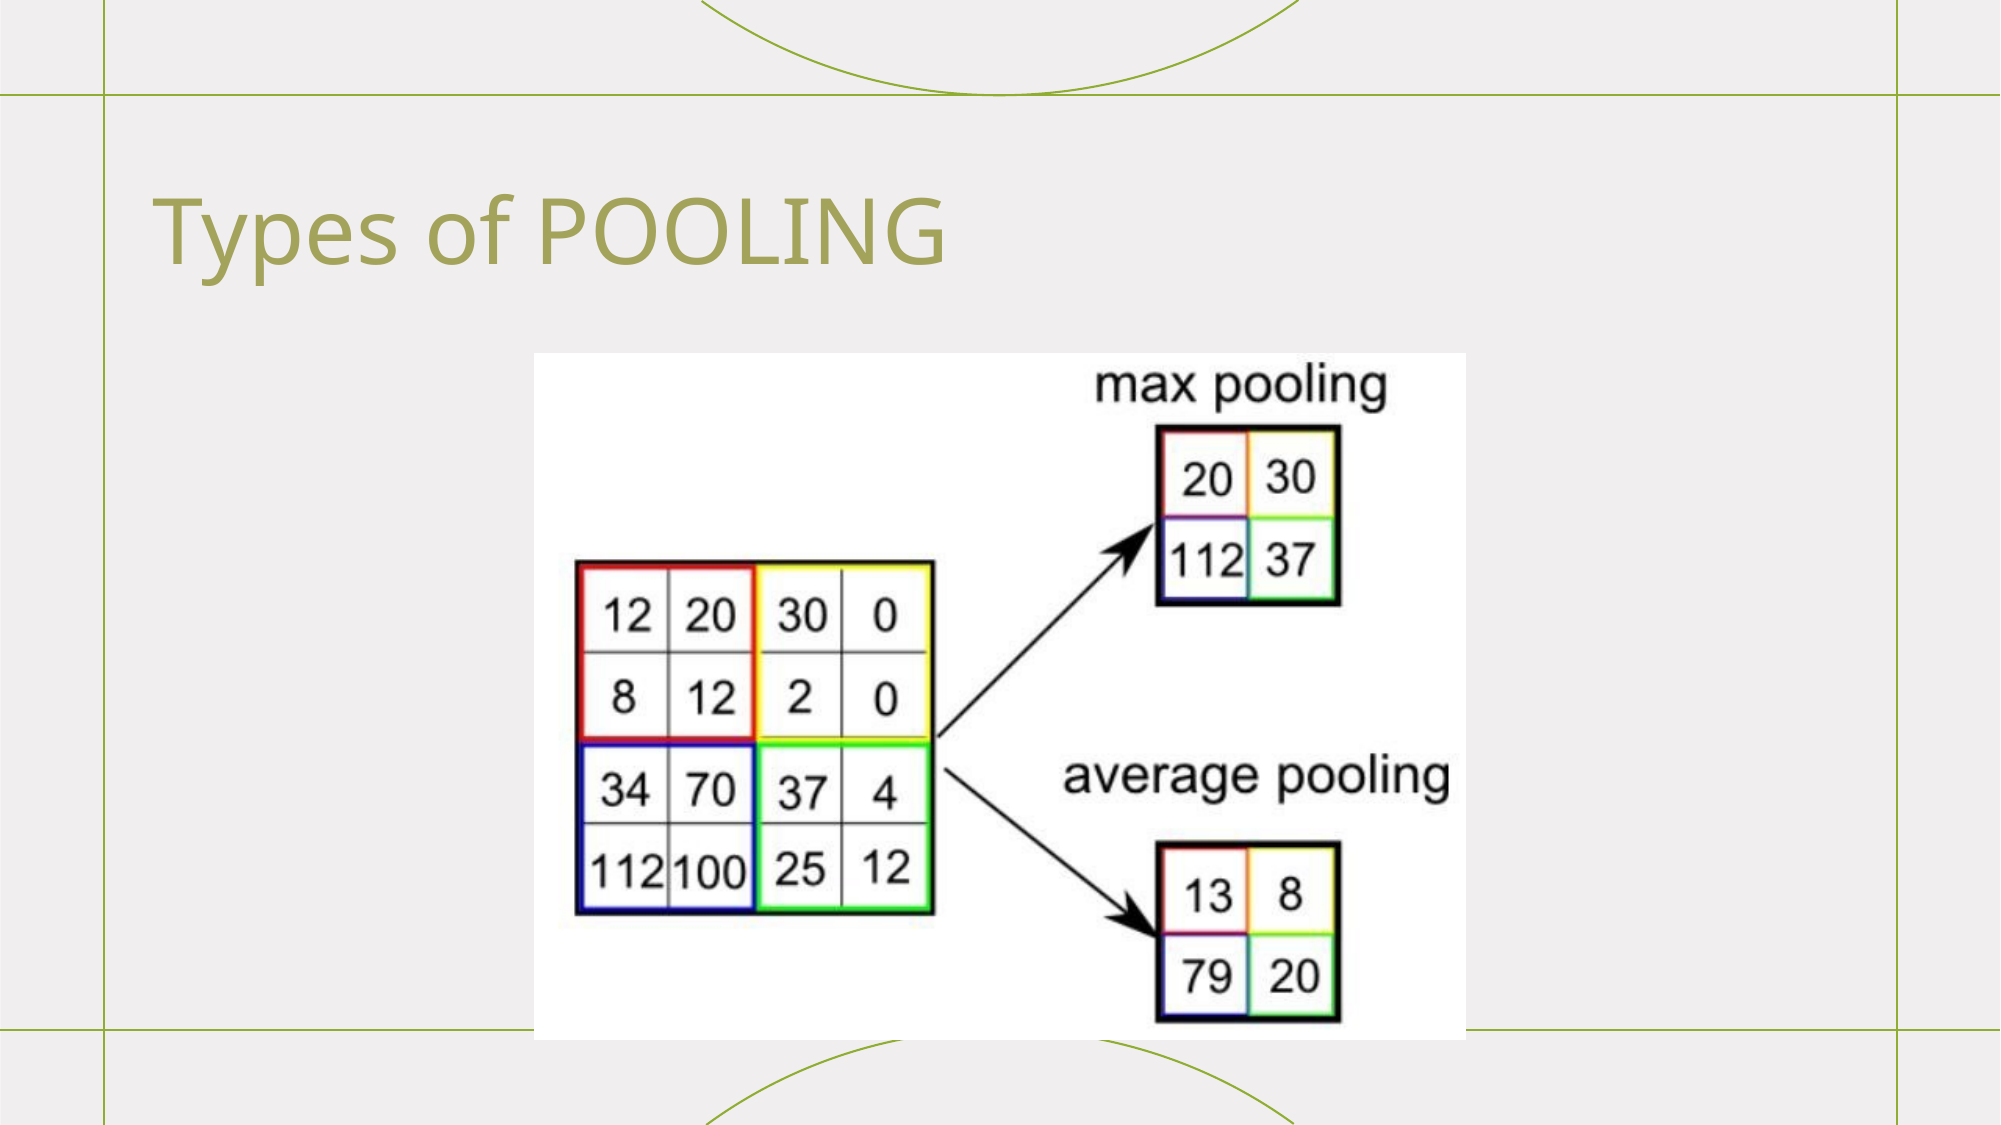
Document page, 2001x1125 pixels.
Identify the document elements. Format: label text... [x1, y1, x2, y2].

picture [534, 353, 1466, 1040]
title Types of POOLING [137, 119, 1863, 337]
